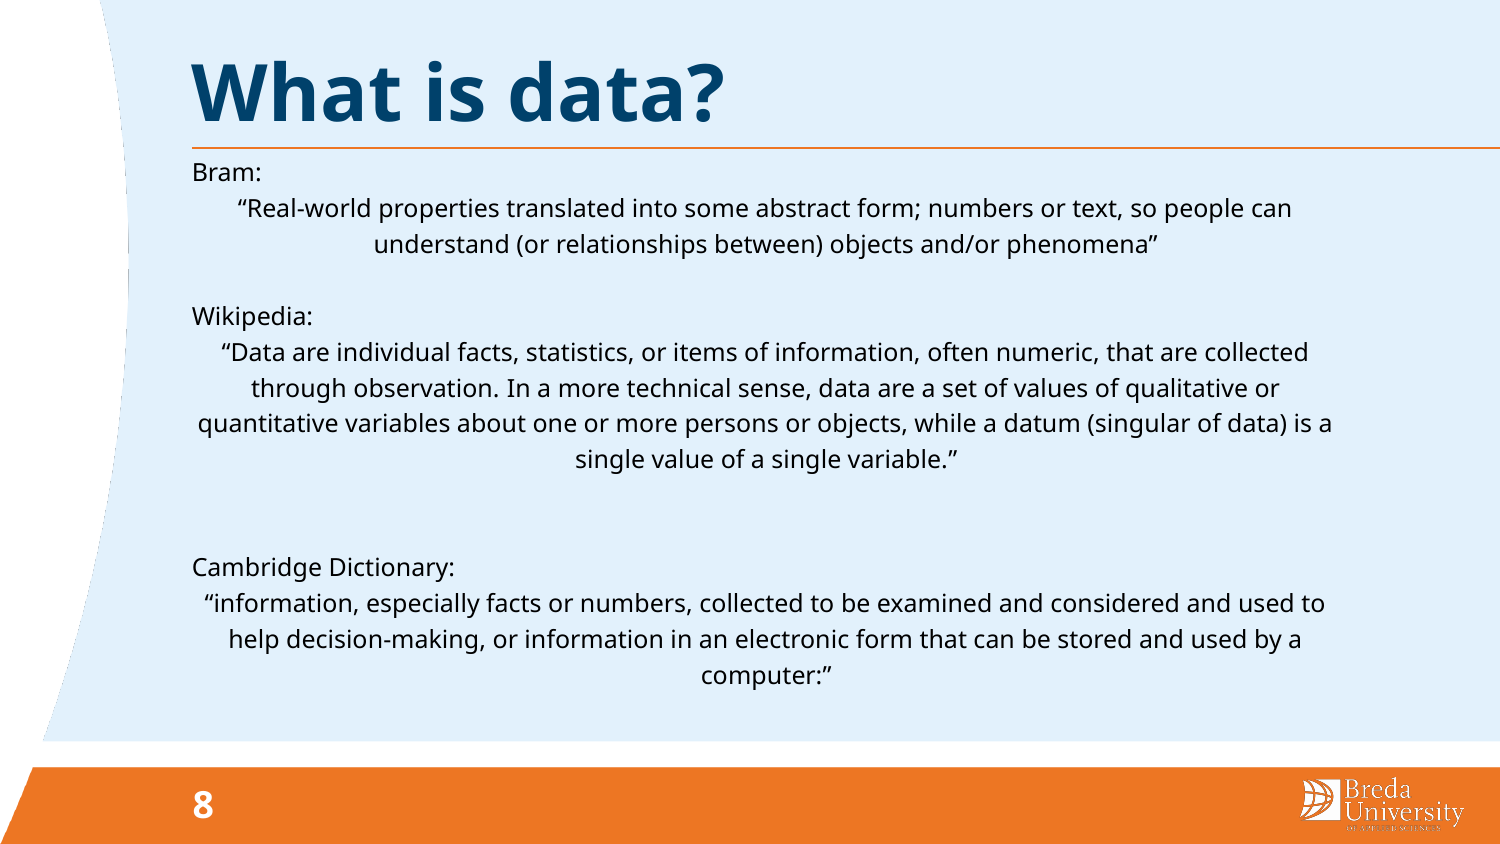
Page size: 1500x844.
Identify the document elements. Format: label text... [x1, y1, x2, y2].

slide_number 8 [177, 773, 351, 819]
title What is data? [191, 3, 1341, 138]
picture [0, 0, 1500, 844]
list Bram: “Real-world properties translated into some abstract form; numbers or text, so people can understand (or relationships between) objects and/or phenomena” Wikipedia: “Data are individual facts, statistics, or items of information, often numeric, that are collected through observation. In a more technical sense, data are a set of values of qualitative or quantitative variables about one or more persons or objects, while a datum (singular of data) is a single value of a single variable.” Cambridge Dictionary: “information, especially facts or numbers, collected to be examined and considered and used to help decision-making, or information in an electronic form that can be stored and used by a computer:” [191, 150, 1341, 715]
